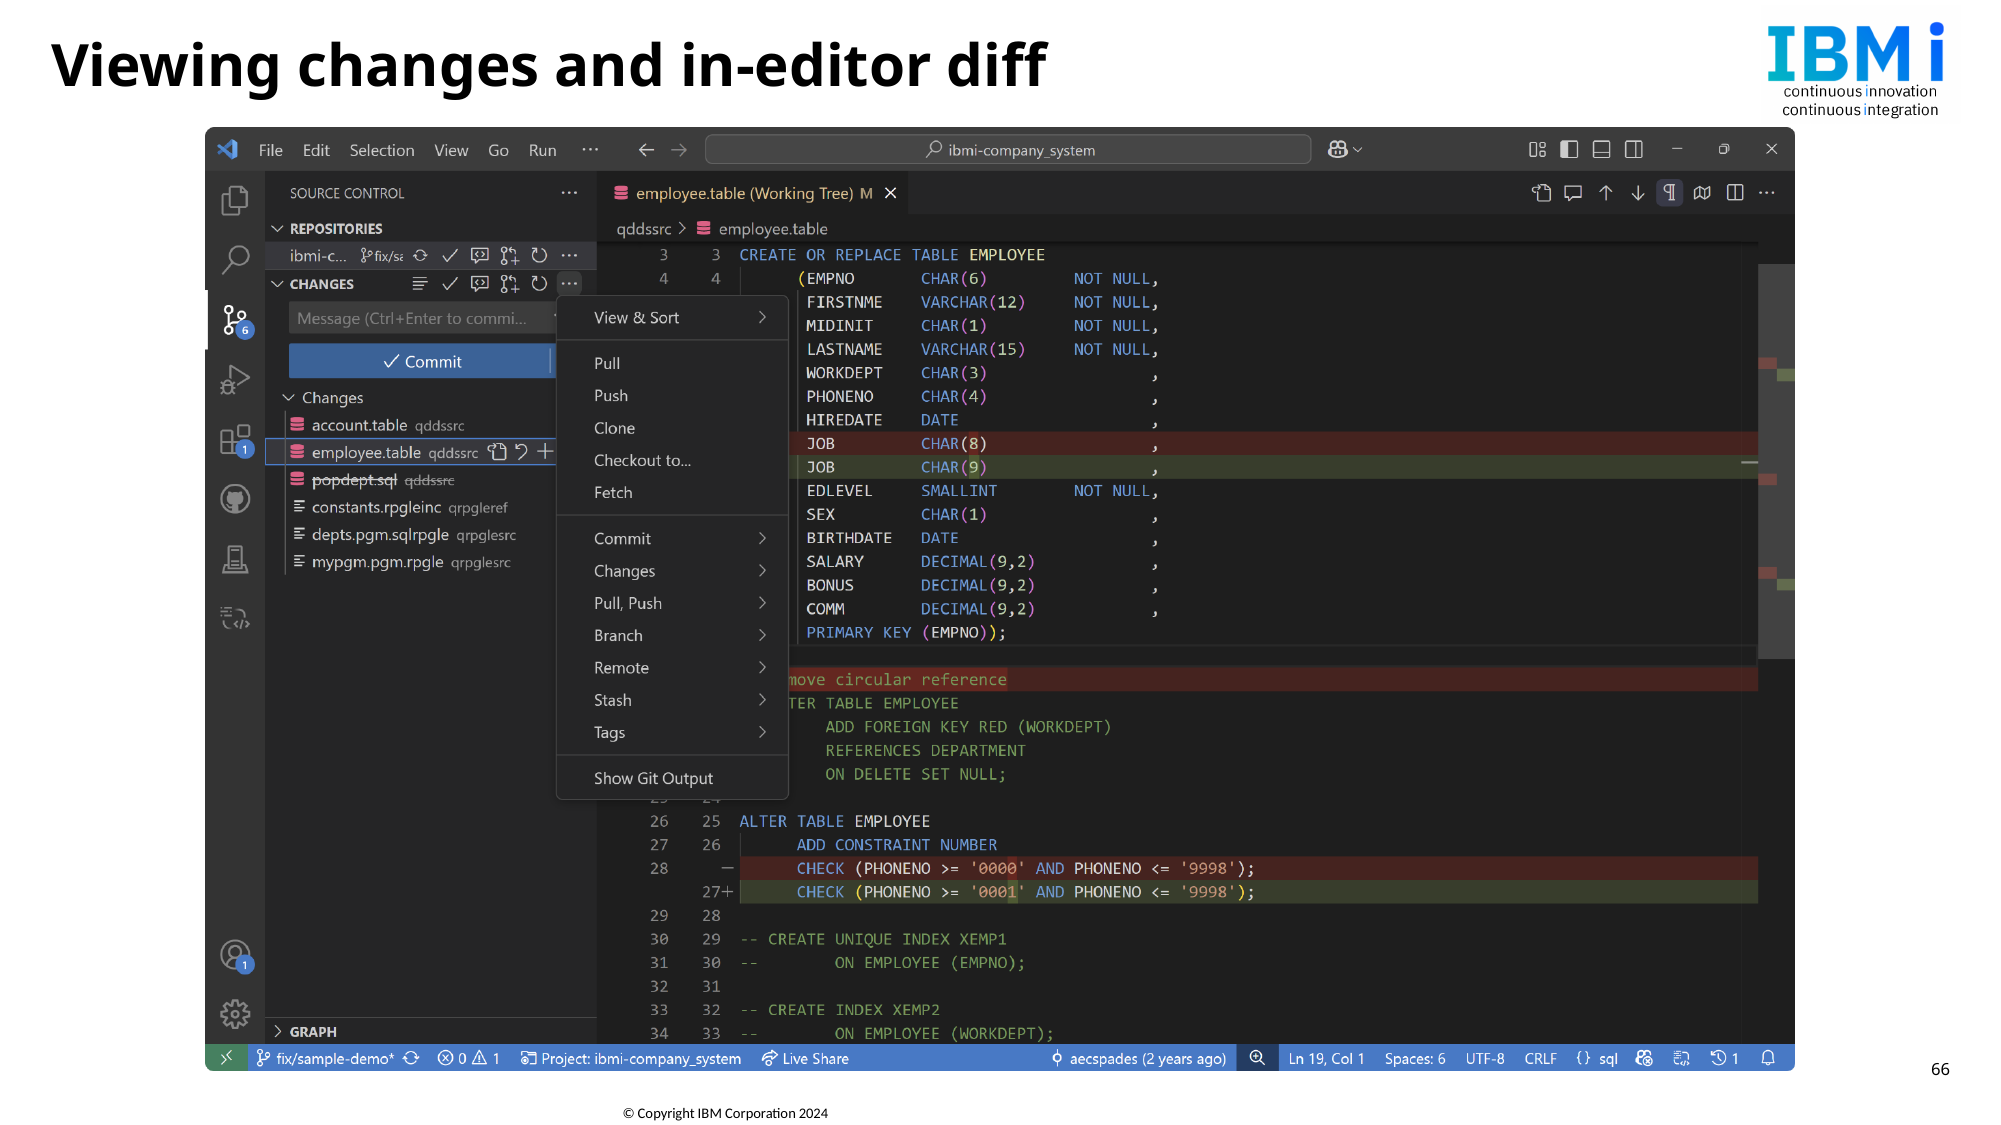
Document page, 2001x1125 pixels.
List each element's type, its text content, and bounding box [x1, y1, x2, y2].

title Viewing changes and in-editor diff [51, 36, 1721, 101]
slide_number 66 [1500, 1055, 1950, 1086]
picture [205, 126, 1795, 1071]
picture [1761, 5, 1961, 124]
